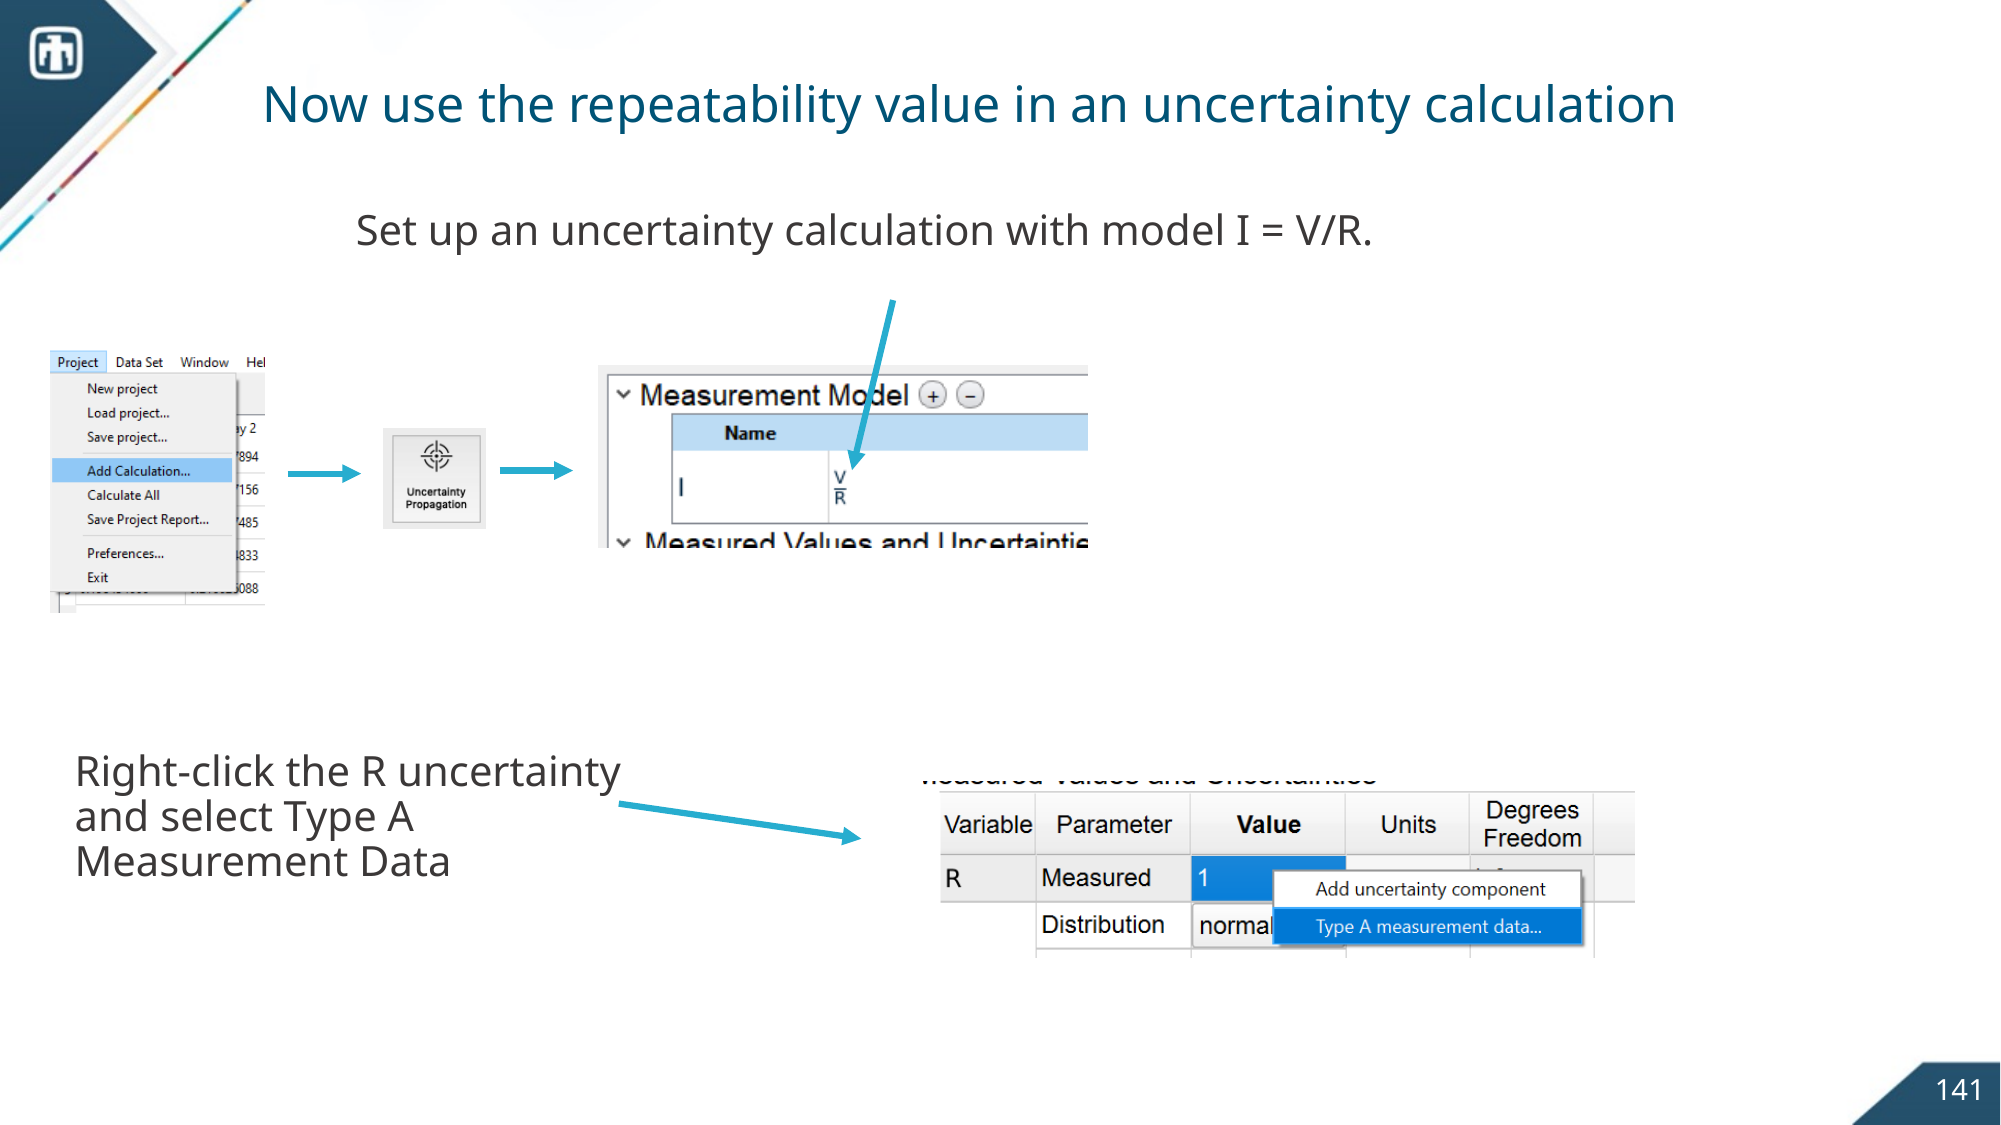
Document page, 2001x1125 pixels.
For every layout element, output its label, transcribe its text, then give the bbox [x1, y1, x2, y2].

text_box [852, 300, 894, 471]
picture [0, 0, 2001, 1125]
text_box Right-click the R uncertainty and select Type A Measurement Data [59, 743, 638, 870]
text_box Set up an uncertainty calculation with model I = V/R. [341, 201, 1506, 256]
slide_number 141 [1919, 1061, 2000, 1122]
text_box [618, 803, 862, 839]
title Now use the repeatability value in an uncertainty calculation [262, 42, 1919, 170]
